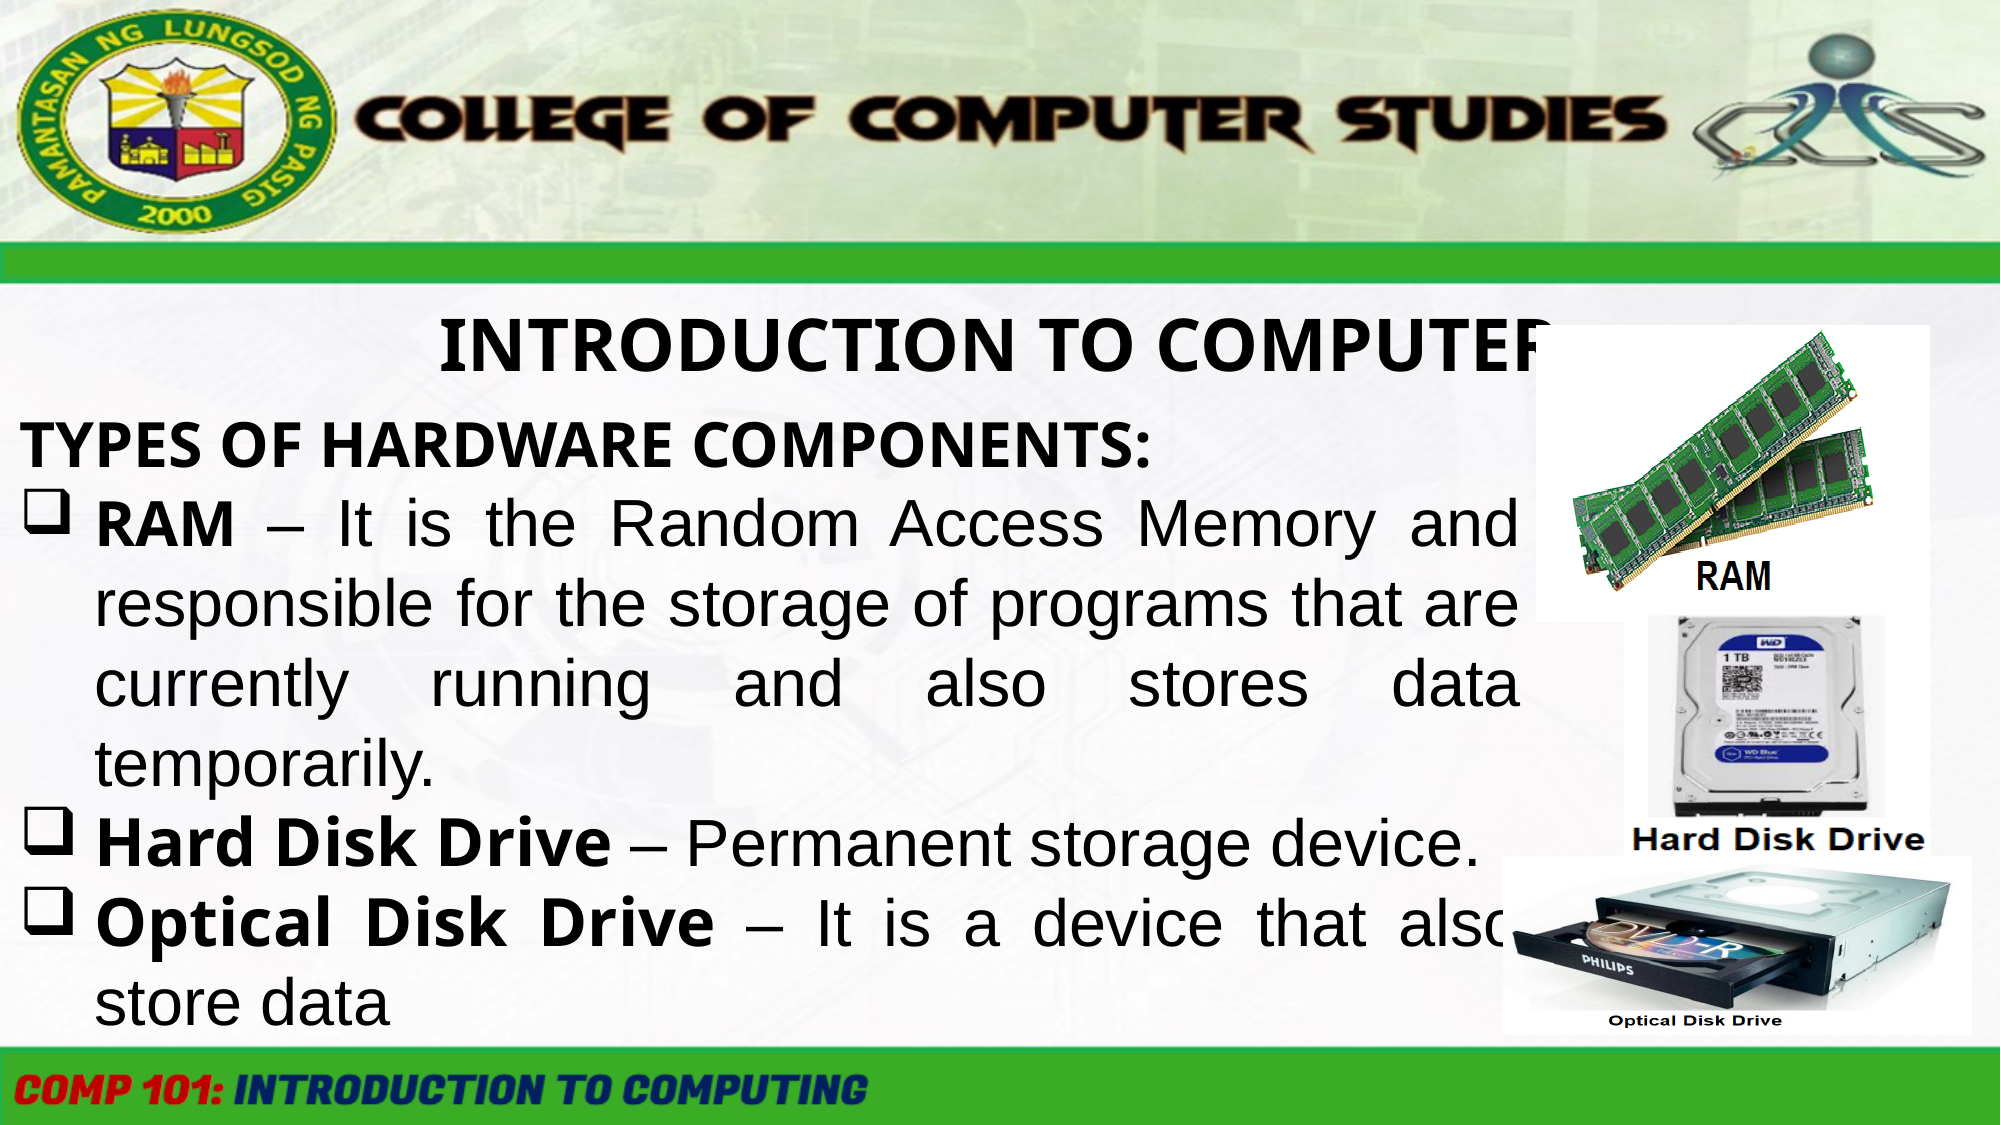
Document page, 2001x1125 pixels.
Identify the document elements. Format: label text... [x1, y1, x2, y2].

text_box INTRODUCTION TO COMPUTER [0, 291, 2000, 406]
text_box TYPES OF HARDWARE COMPONENTS: RAM – It is the Random Access Memory and responsible for the storage of programs that are currently running and also stores data temporarily. Hard Disk Drive – Permanent storage device. Optical Disk Drive – It is a device that also store data [4, 397, 1531, 458]
picture [0, 0, 2000, 291]
picture [0, 325, 2000, 1125]
